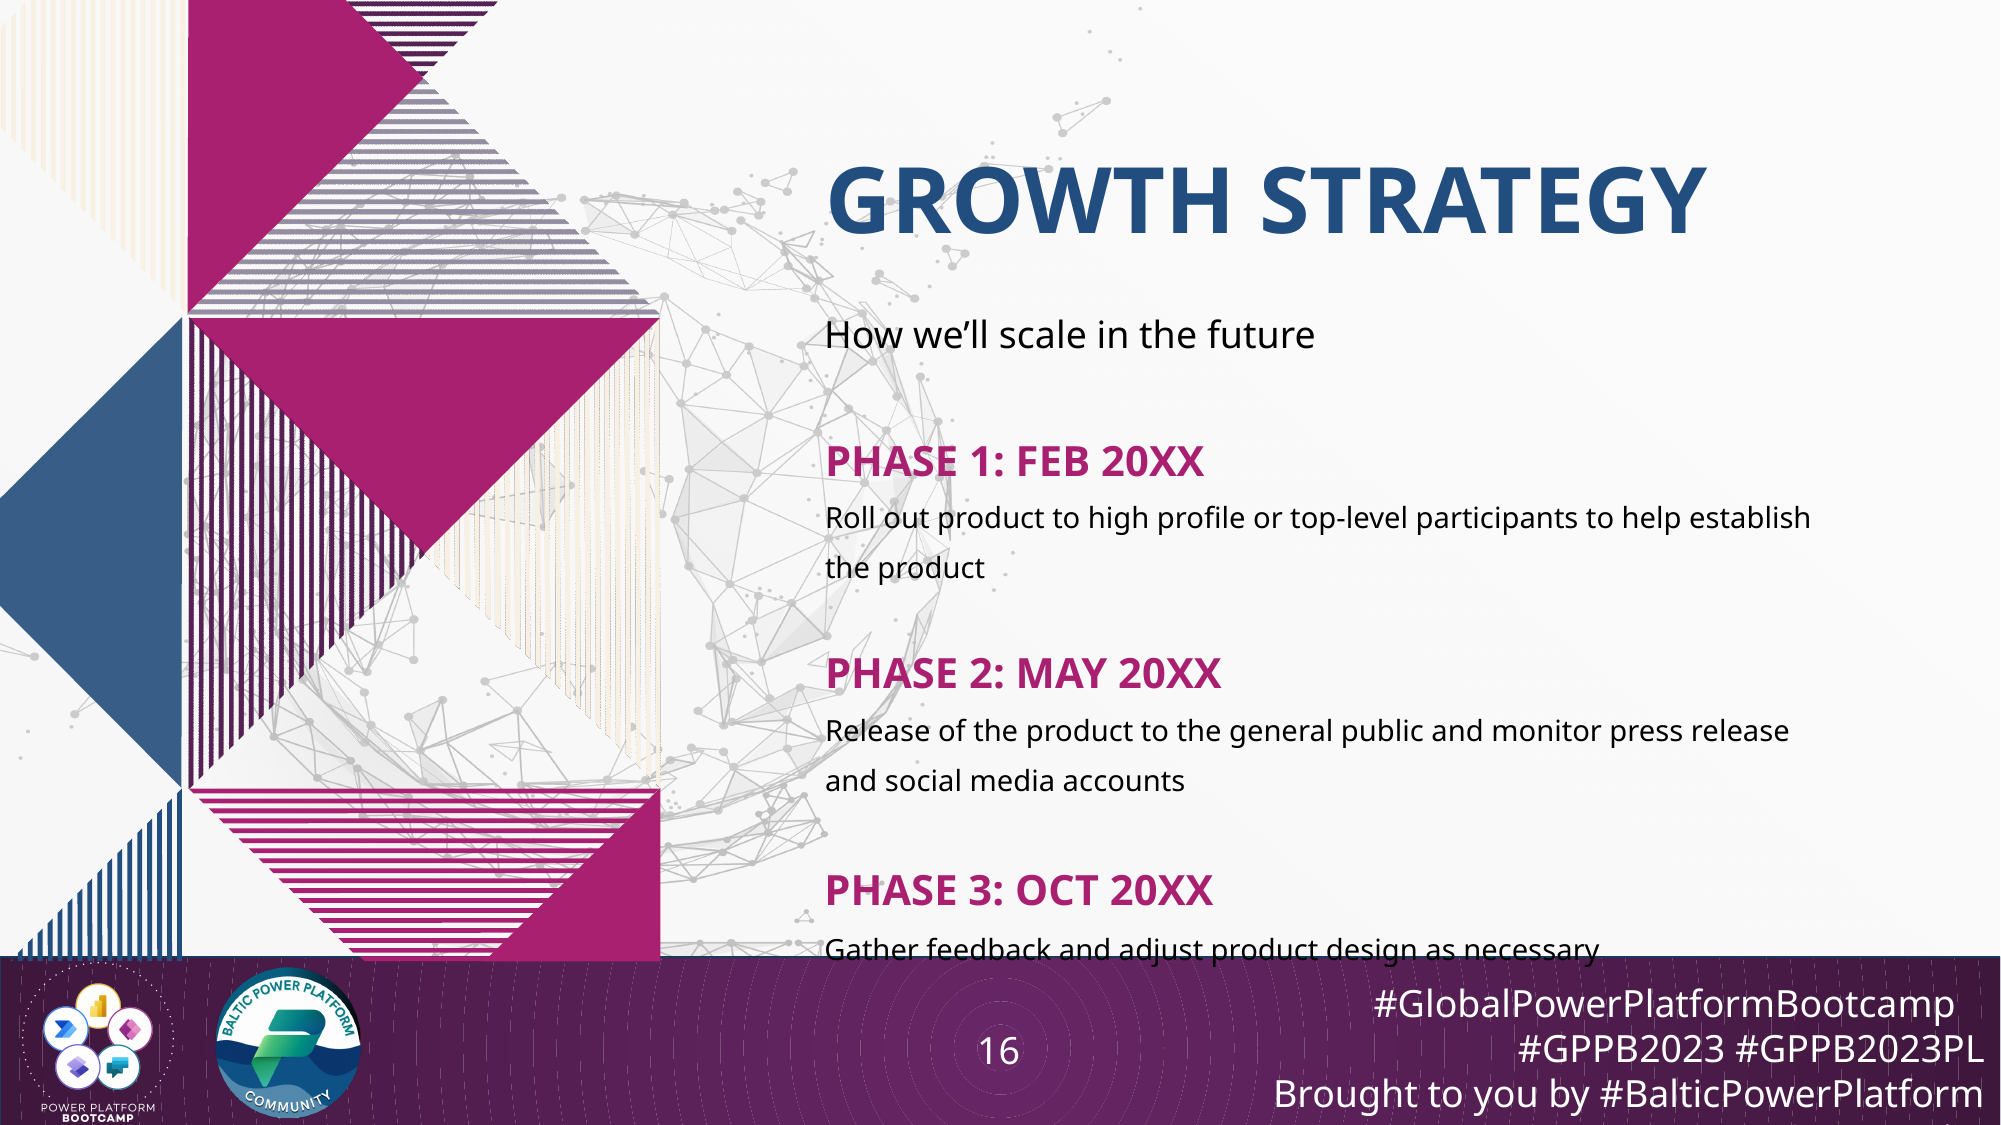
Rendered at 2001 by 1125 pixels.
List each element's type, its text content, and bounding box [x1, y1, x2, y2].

picture [425, 319, 866, 788]
picture [182, 78, 659, 788]
list PHASE 2: MAY 20XX [810, 638, 1850, 690]
picture [22, 962, 174, 1122]
title GROWTH STRATEGY [810, 147, 1926, 365]
text_box 16 [962, 1019, 1038, 1080]
list How we’ll scale in the future [809, 298, 1849, 387]
list PHASE 1: FEB 20XX [810, 427, 1850, 476]
list Release of the product to the general public and monitor press release and social media accounts [810, 690, 1850, 795]
picture [347, 0, 499, 76]
list PHASE 3: OCT 20XX [809, 856, 1850, 917]
list Gather feedback and adjust product design as necessary [809, 908, 1849, 1014]
list Roll out product to high profile or top-level participants to help establish the product [810, 476, 1850, 582]
picture [197, 949, 379, 1125]
